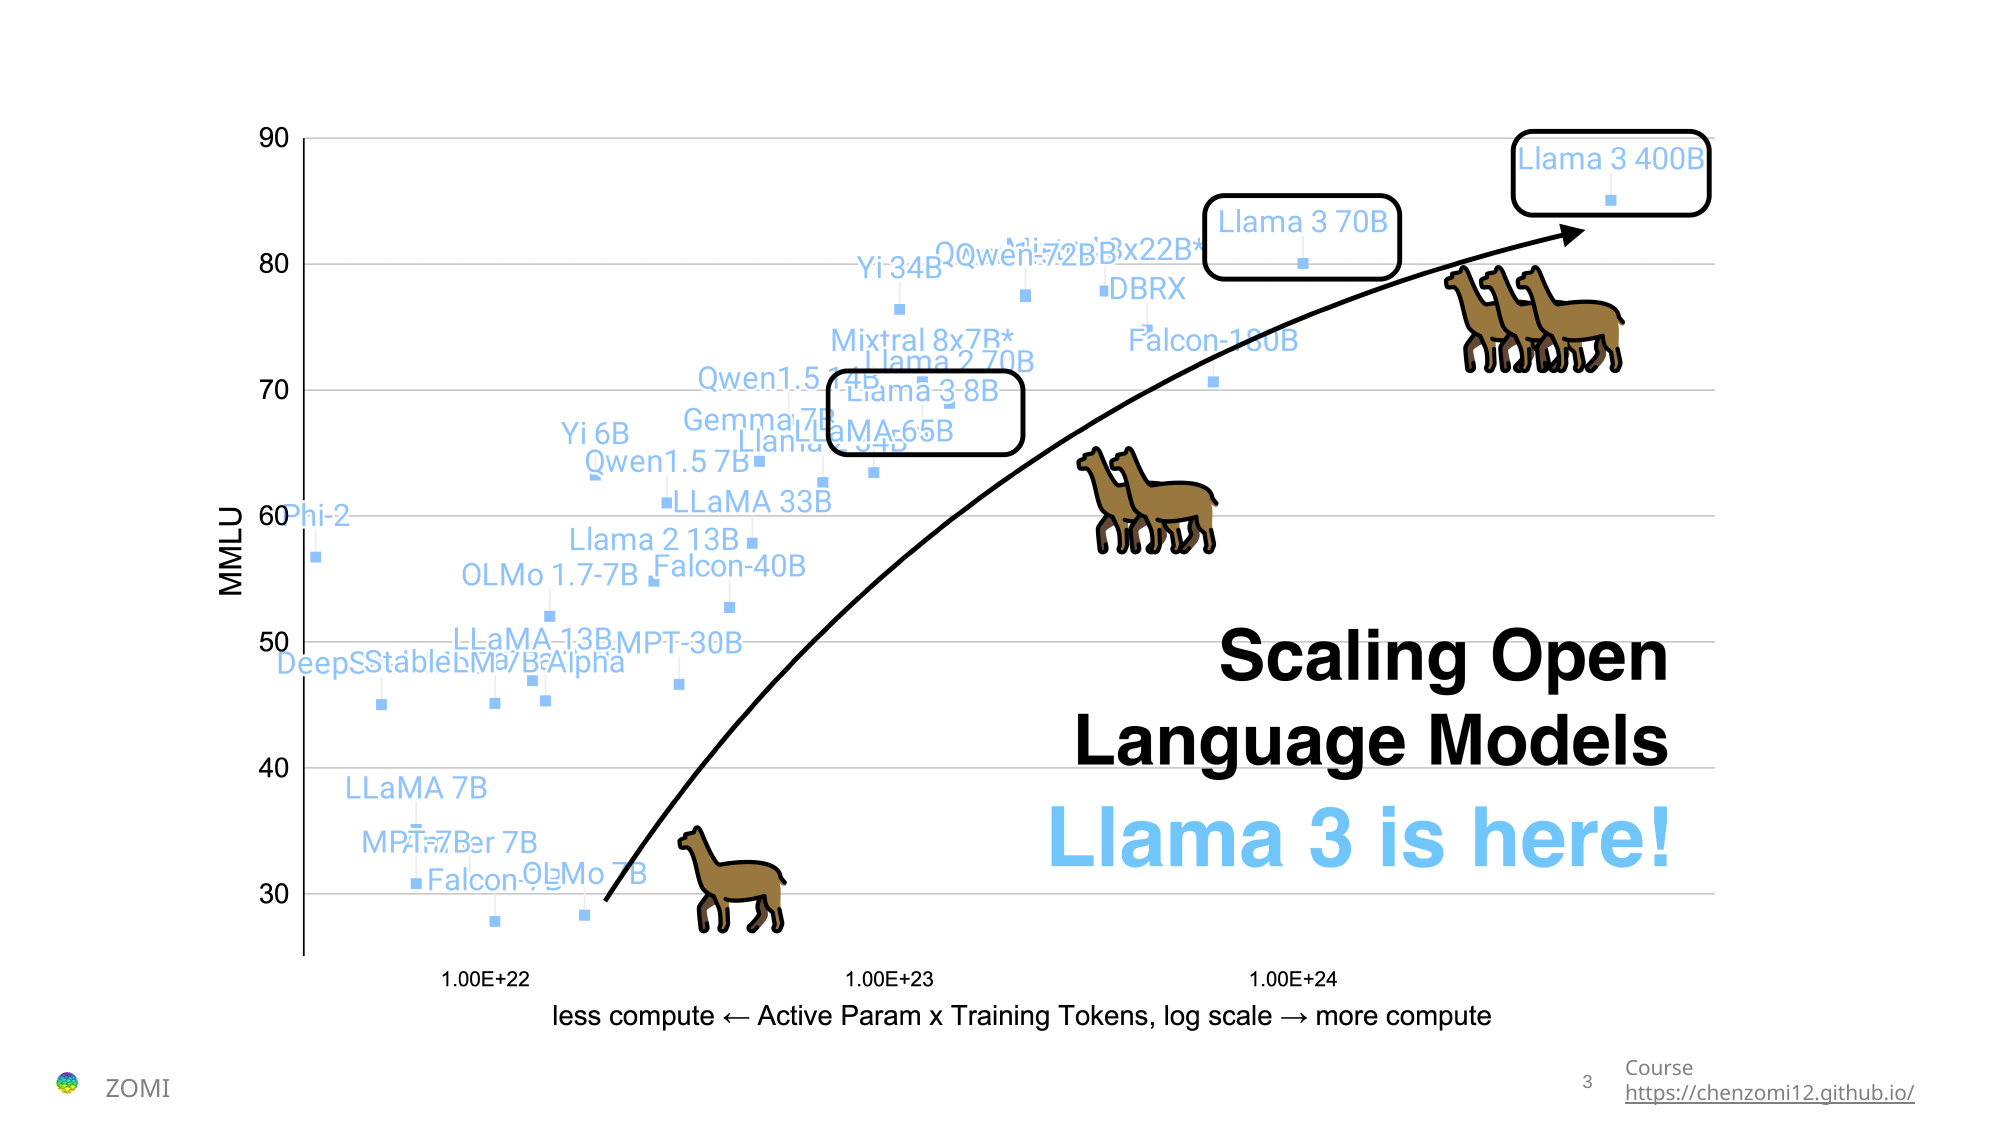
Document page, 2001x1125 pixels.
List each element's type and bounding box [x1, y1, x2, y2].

picture [200, 107, 1716, 1043]
picture [57, 1073, 77, 1093]
